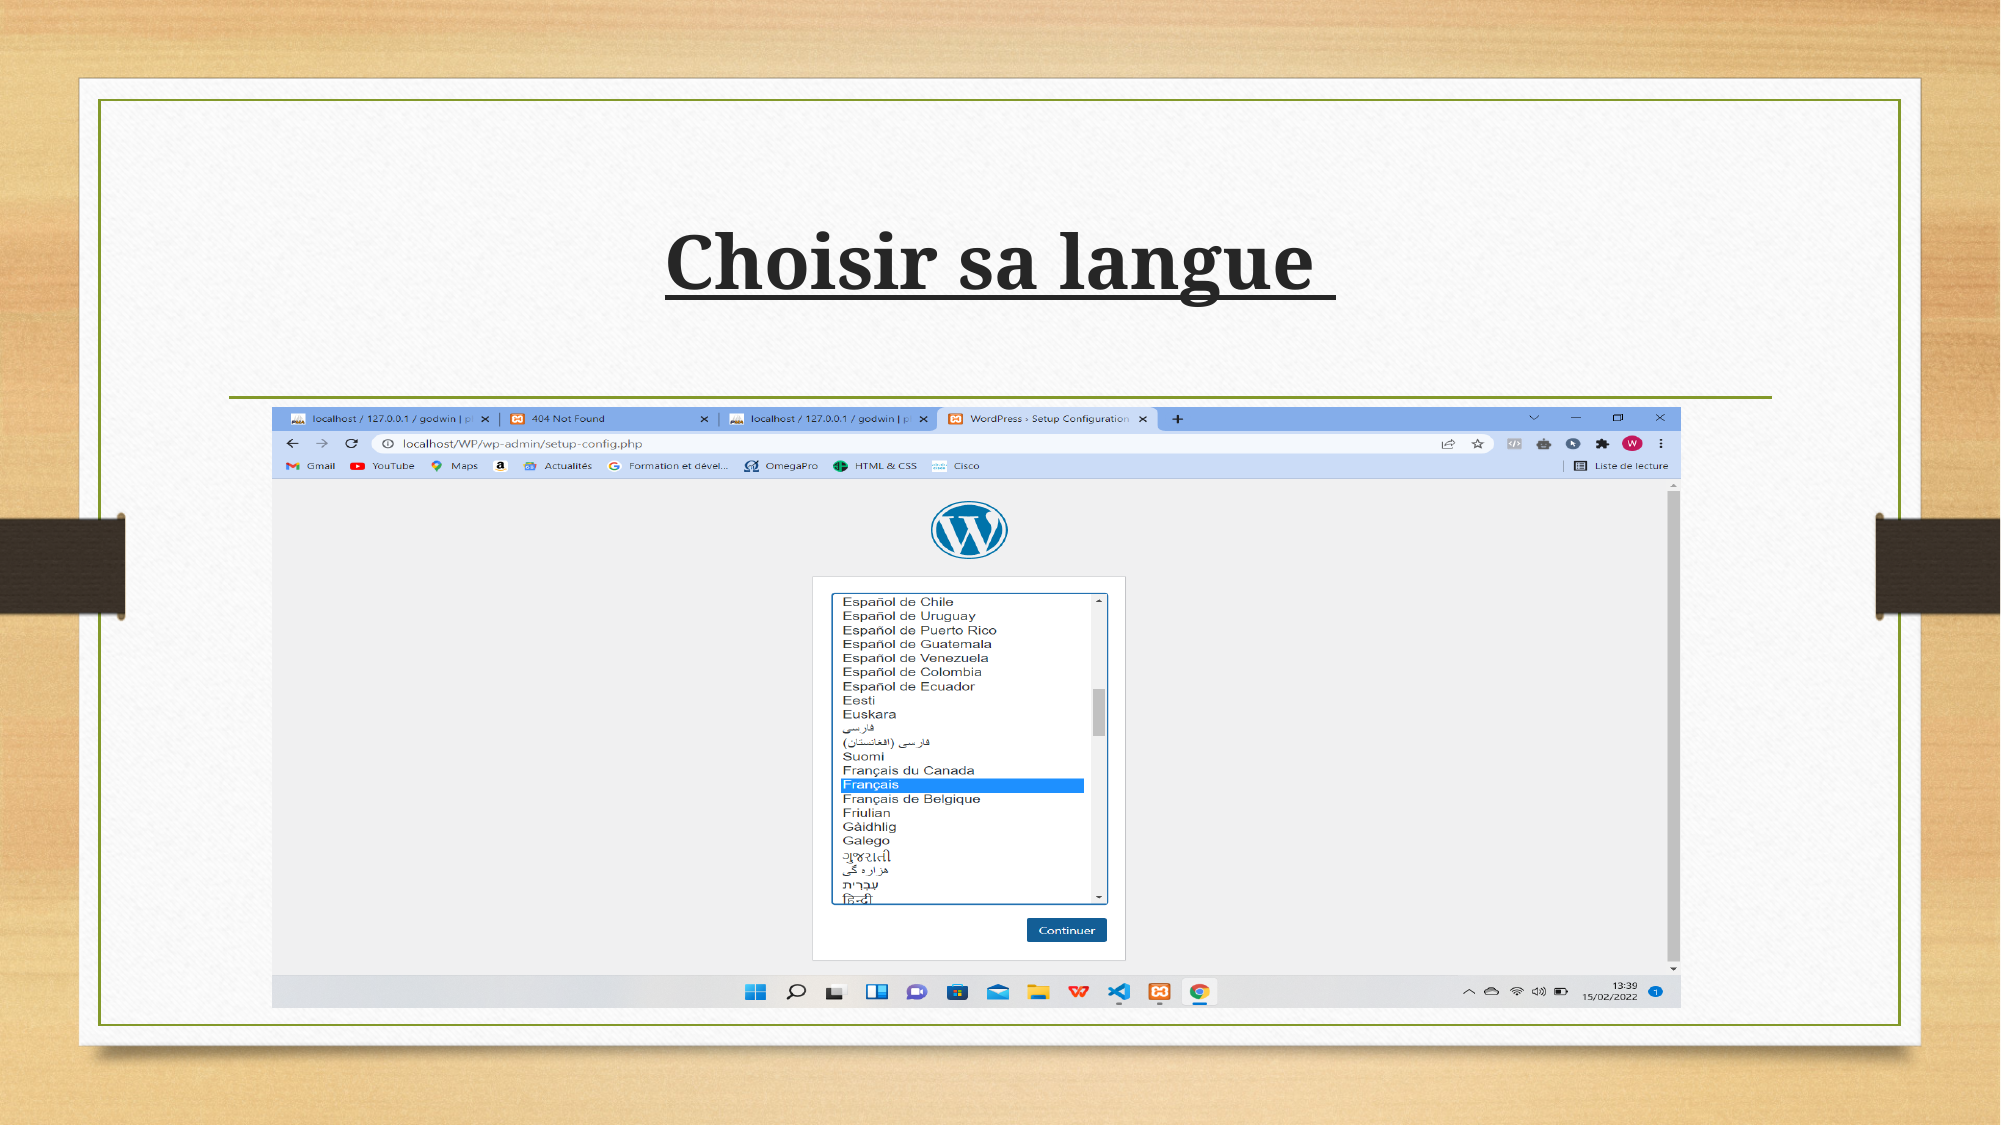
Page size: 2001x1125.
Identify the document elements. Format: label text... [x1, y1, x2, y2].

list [271, 407, 1682, 1008]
title Choisir sa langue [212, 161, 1788, 358]
picture [0, 0, 2001, 1125]
